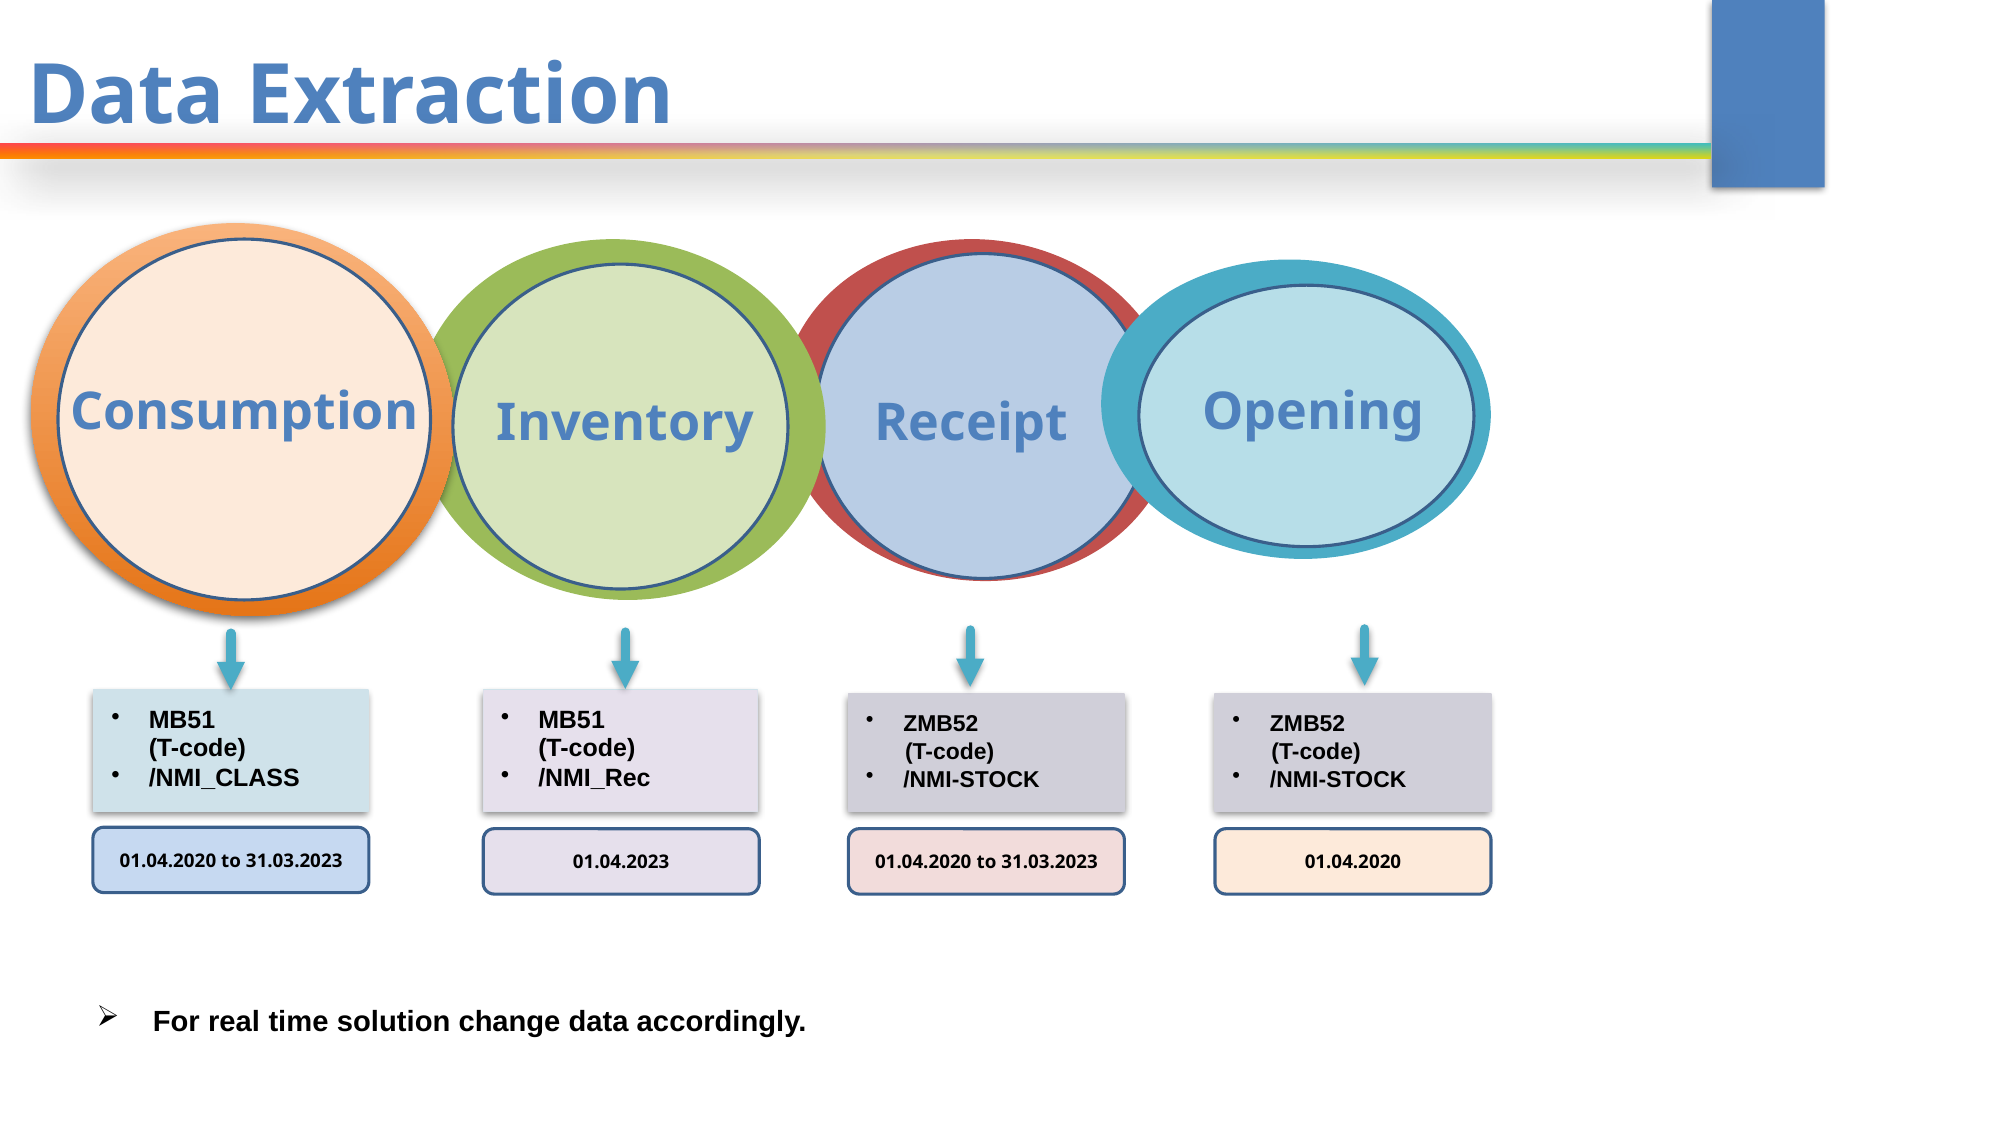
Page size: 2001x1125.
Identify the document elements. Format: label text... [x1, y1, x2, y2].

text_box Consumption [55, 370, 434, 448]
picture [0, 143, 1712, 160]
text_box [810, 467, 1148, 582]
text_box [798, 239, 1139, 375]
text_box [451, 262, 790, 591]
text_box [483, 689, 758, 812]
text_box Opening [1187, 370, 1440, 448]
text_box [63, 237, 425, 370]
text_box [1101, 259, 1491, 559]
text_box 01.04.2020 [1213, 827, 1493, 896]
text_box [31, 223, 453, 616]
text_box For real time solution change data accordingly. [81, 994, 823, 1080]
text_box 01.04.2020 to 31.03.2023 [846, 827, 1126, 896]
text_box Data Extraction [11, 32, 690, 136]
text_box [435, 239, 826, 600]
text_box Inventory [481, 380, 769, 458]
text_box [818, 252, 1135, 581]
text_box [58, 448, 430, 602]
text_box 01.04.2020 to 31.03.2023 [91, 825, 371, 895]
text_box [1137, 283, 1476, 549]
text_box 01.04.2023 [481, 827, 761, 896]
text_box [848, 693, 1125, 812]
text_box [1214, 693, 1492, 812]
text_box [93, 689, 369, 812]
text_box Receipt [859, 380, 1084, 458]
